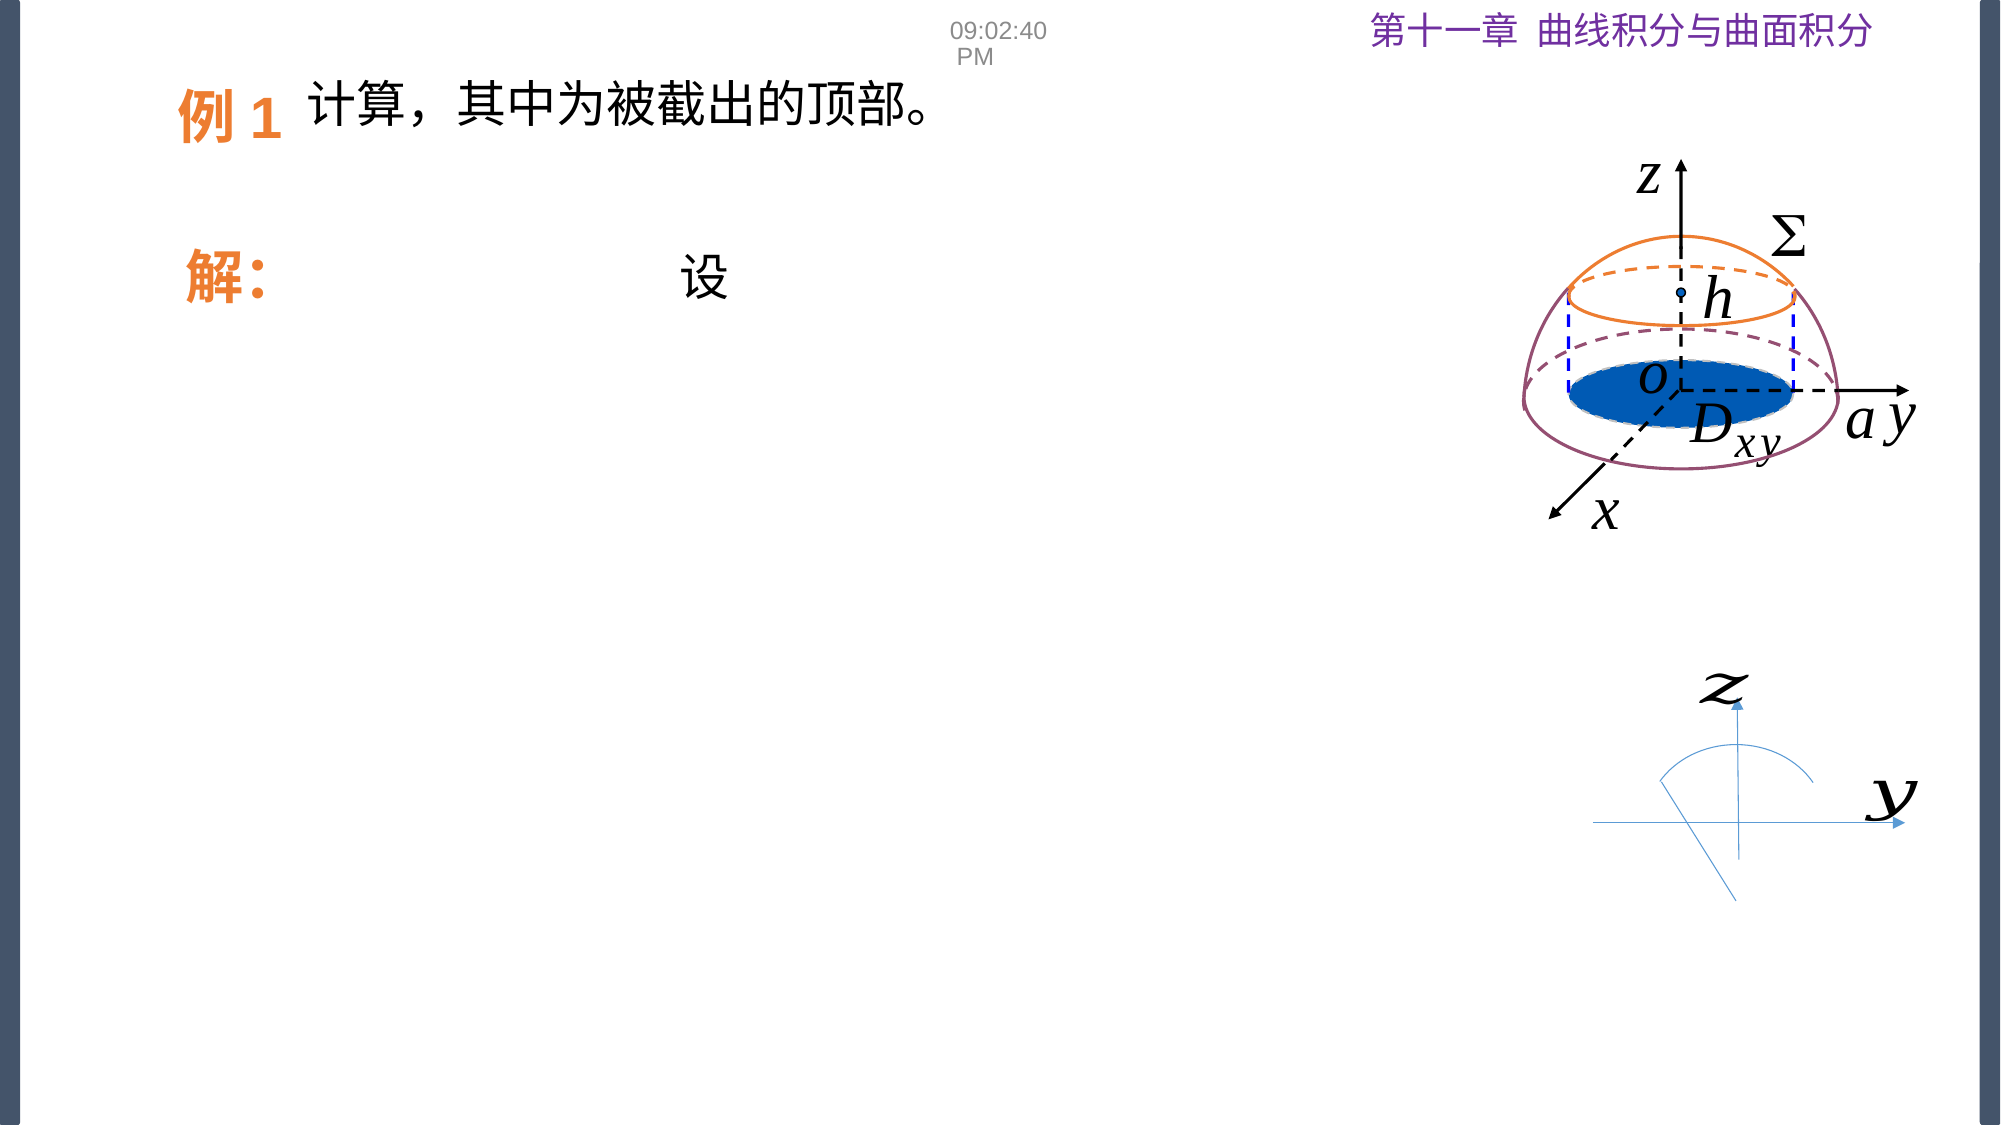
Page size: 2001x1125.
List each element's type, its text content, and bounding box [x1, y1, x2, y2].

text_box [1592, 655, 1927, 901]
text_box 例1 [162, 72, 298, 158]
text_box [1523, 158, 1920, 534]
text_box 解： [170, 232, 317, 318]
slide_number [934, 0, 1066, 60]
